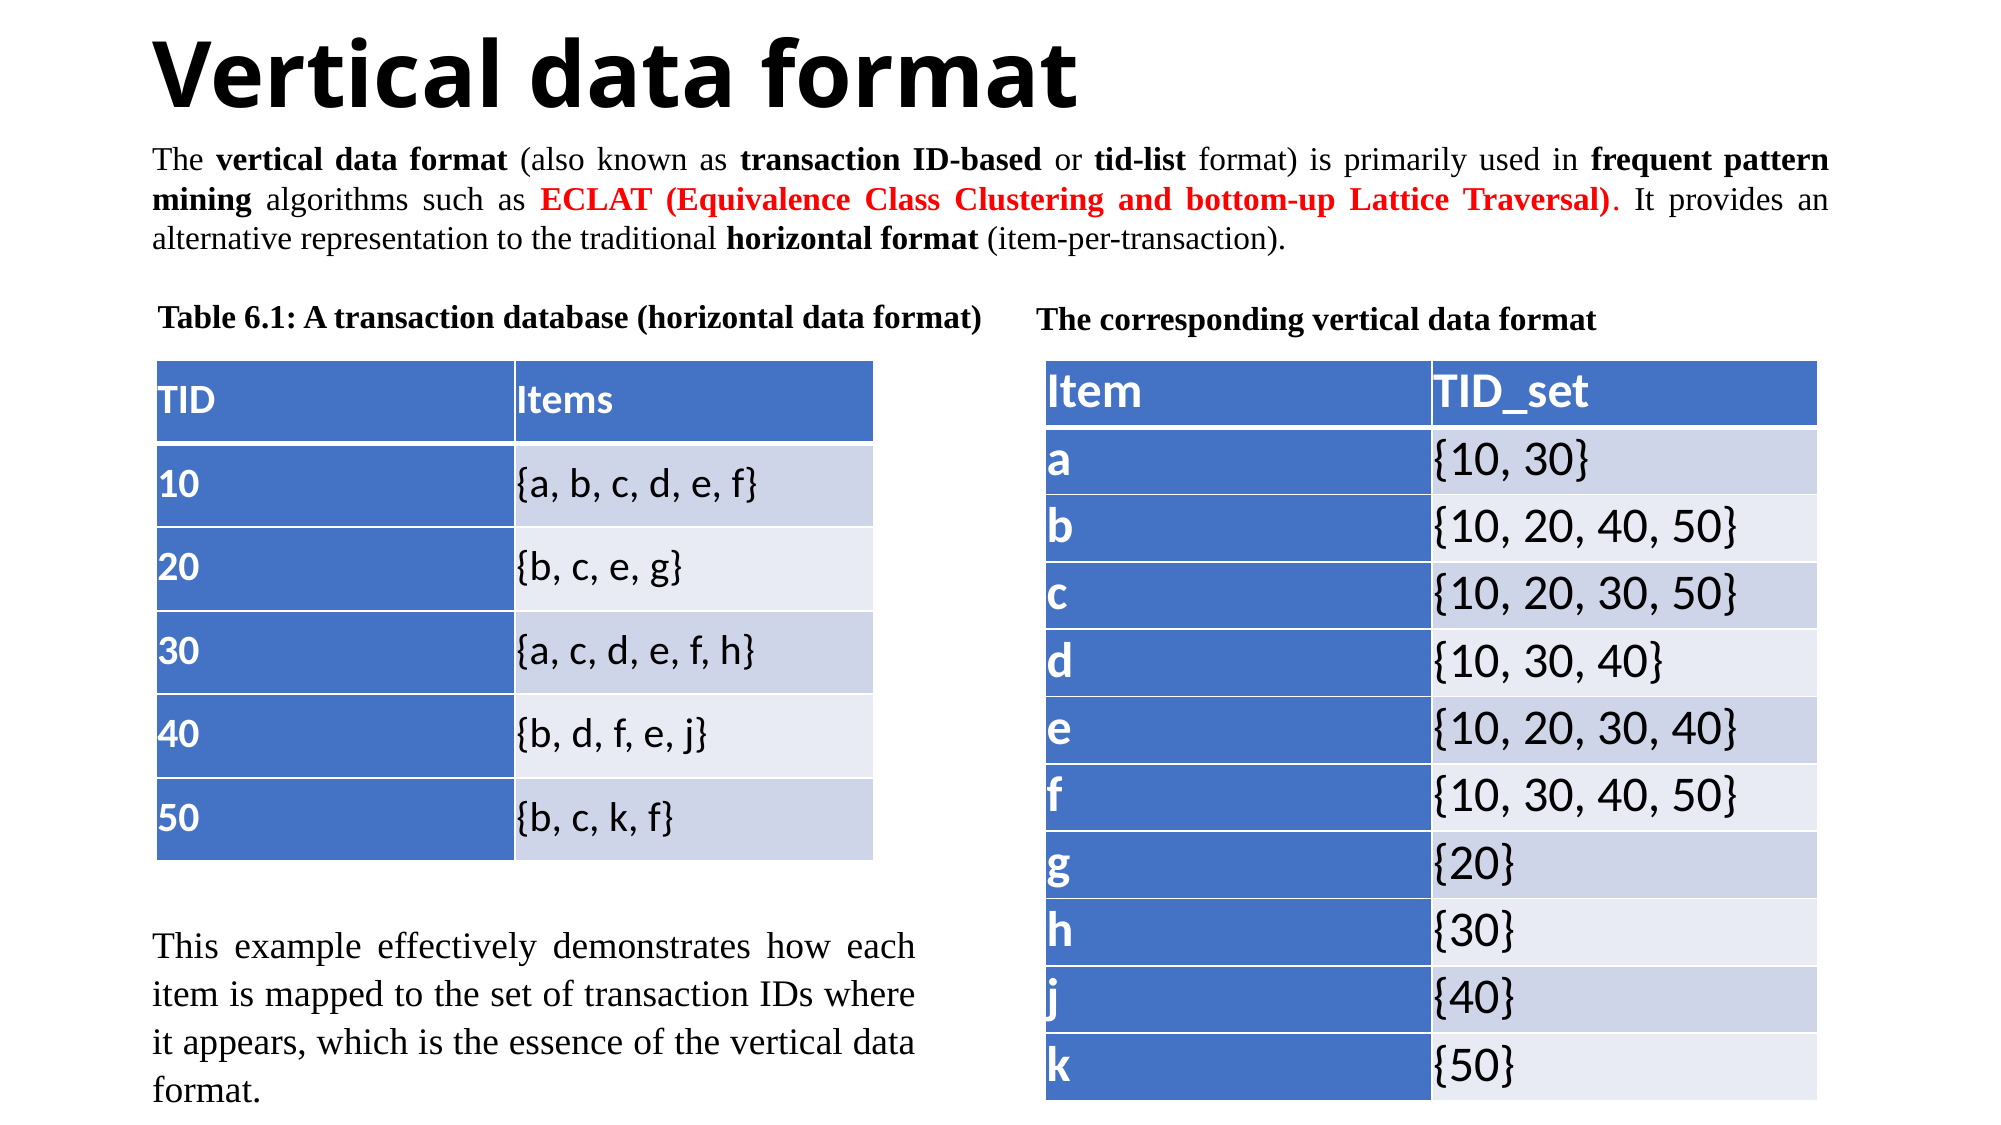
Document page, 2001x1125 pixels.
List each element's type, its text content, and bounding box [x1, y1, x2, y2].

table_cell {40} [1433, 967, 1817, 1032]
table_cell 20 [157, 528, 514, 610]
table_header Item [1046, 361, 1431, 425]
table_cell h [1046, 899, 1431, 965]
table_cell {20} [1433, 832, 1817, 898]
text_box This example effectively demonstrates how each item is mapped to the set of transaction IDs where it appears, which is the essence of the vertical data format. [137, 910, 932, 1118]
title Vertical data format [137, 24, 1863, 242]
table_cell {10, 30, 40} [1433, 630, 1817, 696]
table_cell {10, 20, 30, 50} [1433, 563, 1817, 628]
table_cell {a, c, d, e, f, h} [516, 612, 873, 693]
table_cell {30} [1433, 899, 1817, 965]
table_cell 30 [157, 612, 514, 693]
text_box Table 6.1: A transaction database (horizontal data format) [142, 287, 999, 343]
table_cell 50 [157, 779, 514, 860]
table_cell a [1046, 430, 1431, 494]
table_cell {10, 20, 30, 40} [1433, 697, 1817, 763]
text_box The corresponding vertical data format [1021, 287, 2000, 345]
table_header TID_set [1433, 361, 1817, 425]
table_cell {b, c, e, g} [516, 528, 873, 610]
table_header Items [516, 361, 873, 441]
table_cell e [1046, 697, 1431, 763]
table_cell b [1046, 495, 1431, 561]
table_cell {b, d, f, e, j} [516, 695, 873, 777]
table_cell {10, 20, 40, 50} [1433, 495, 1817, 561]
table_cell 10 [157, 446, 514, 526]
table_cell g [1046, 832, 1431, 898]
table_cell c [1046, 563, 1431, 628]
table_cell {50} [1433, 1034, 1817, 1100]
text_box The vertical data format (also known as transaction ID-based or tid-list format) is primarily used in frequent pattern mining algorithms such as ECLAT (Equivalence Class Clustering and bottom-up Lattice Traversal). It provides an alternative representation to the traditional horizontal format (item-per-transaction). [137, 129, 1845, 265]
table_cell k [1046, 1034, 1431, 1100]
table_cell {a, b, c, d, e, f} [516, 446, 873, 526]
table_cell f [1046, 765, 1431, 830]
table_cell 40 [157, 695, 514, 777]
table_cell {10, 30} [1433, 430, 1817, 494]
table_header TID [157, 361, 514, 441]
table_cell {10, 30, 40, 50} [1433, 765, 1817, 830]
table_cell j [1046, 967, 1431, 1032]
table_cell d [1046, 630, 1431, 696]
table_cell {b, c, k, f} [516, 779, 873, 860]
